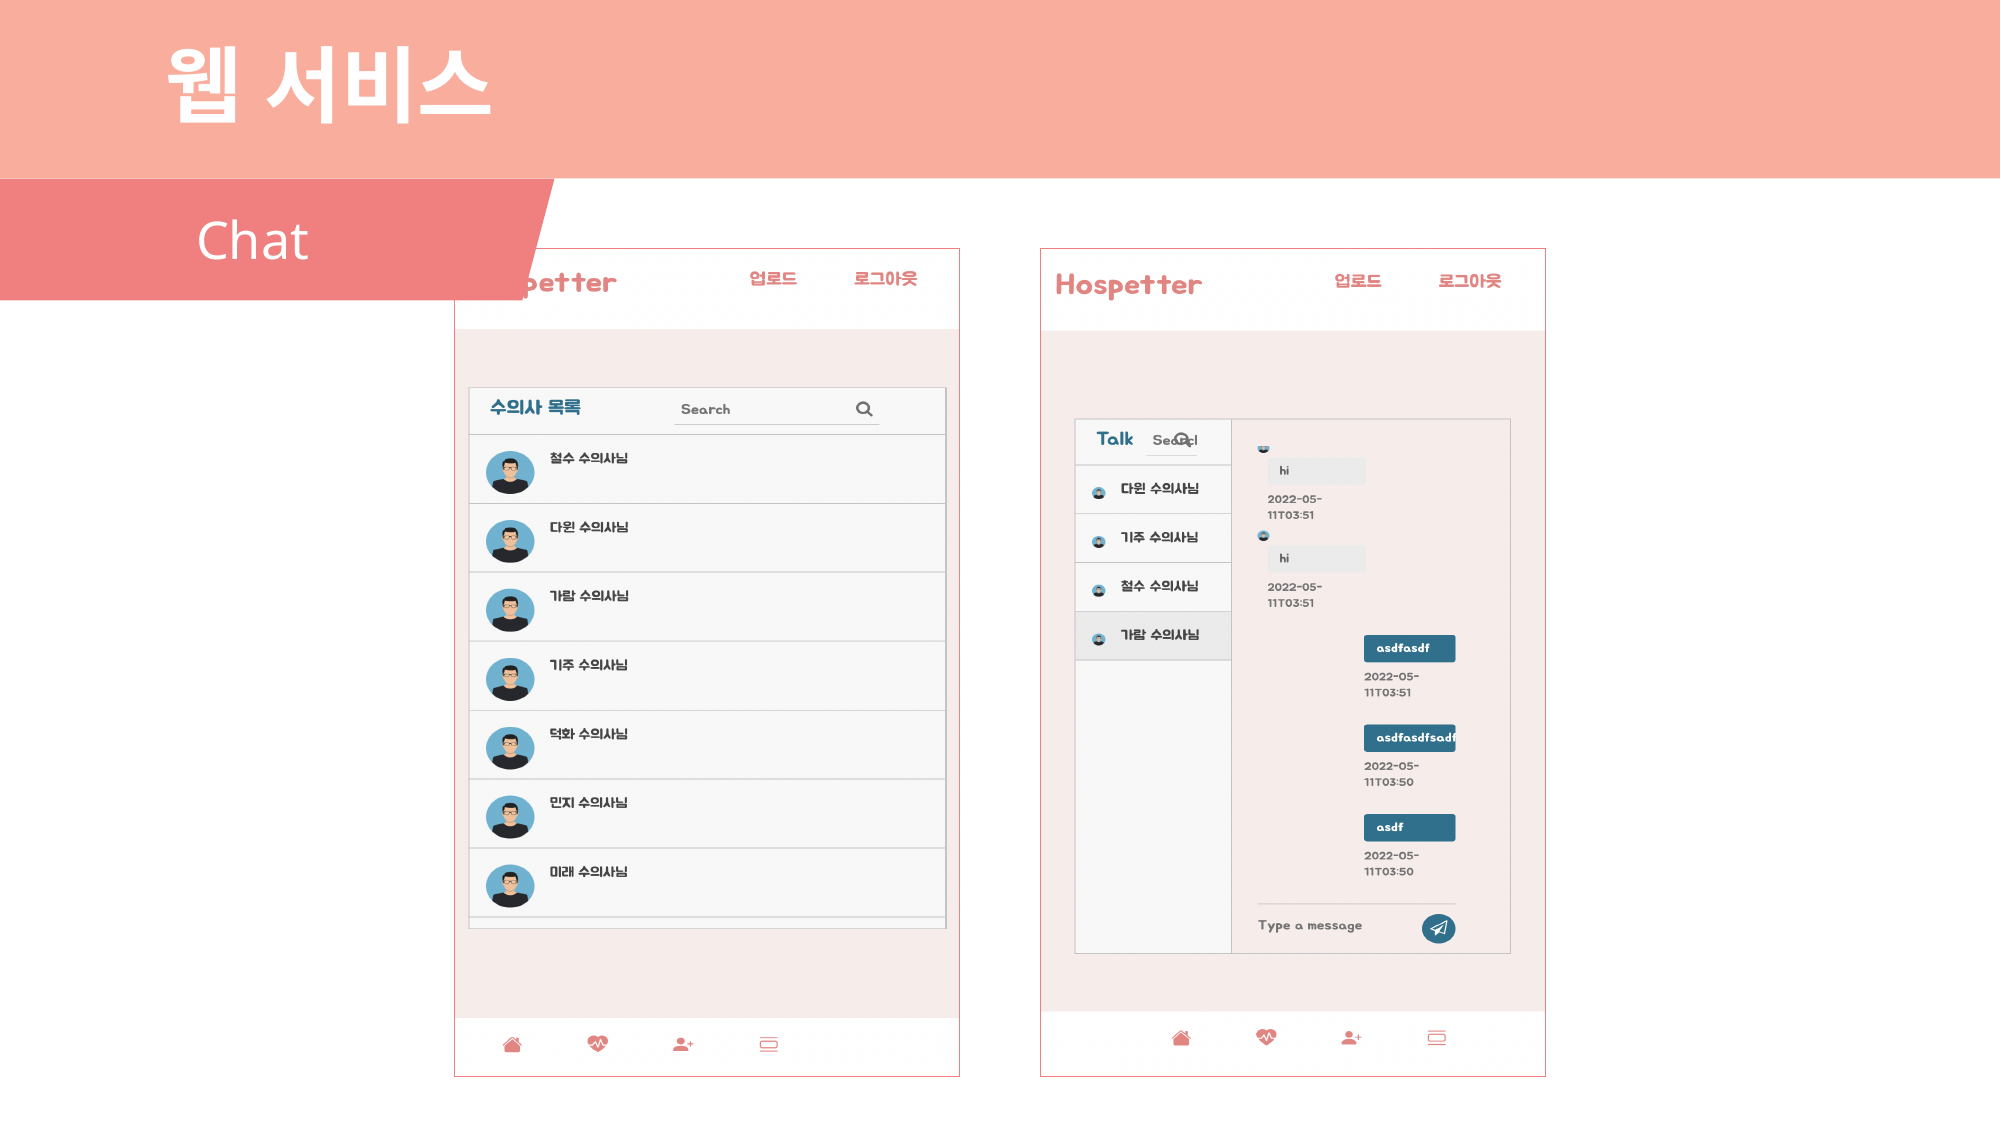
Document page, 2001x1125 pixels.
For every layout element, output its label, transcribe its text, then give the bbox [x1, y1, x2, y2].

picture [454, 248, 960, 1077]
text_box 웹 서비스 [0, 0, 2000, 179]
picture [1040, 248, 1546, 1077]
text_box Chat [94, 200, 411, 278]
text_box [0, 177, 556, 302]
